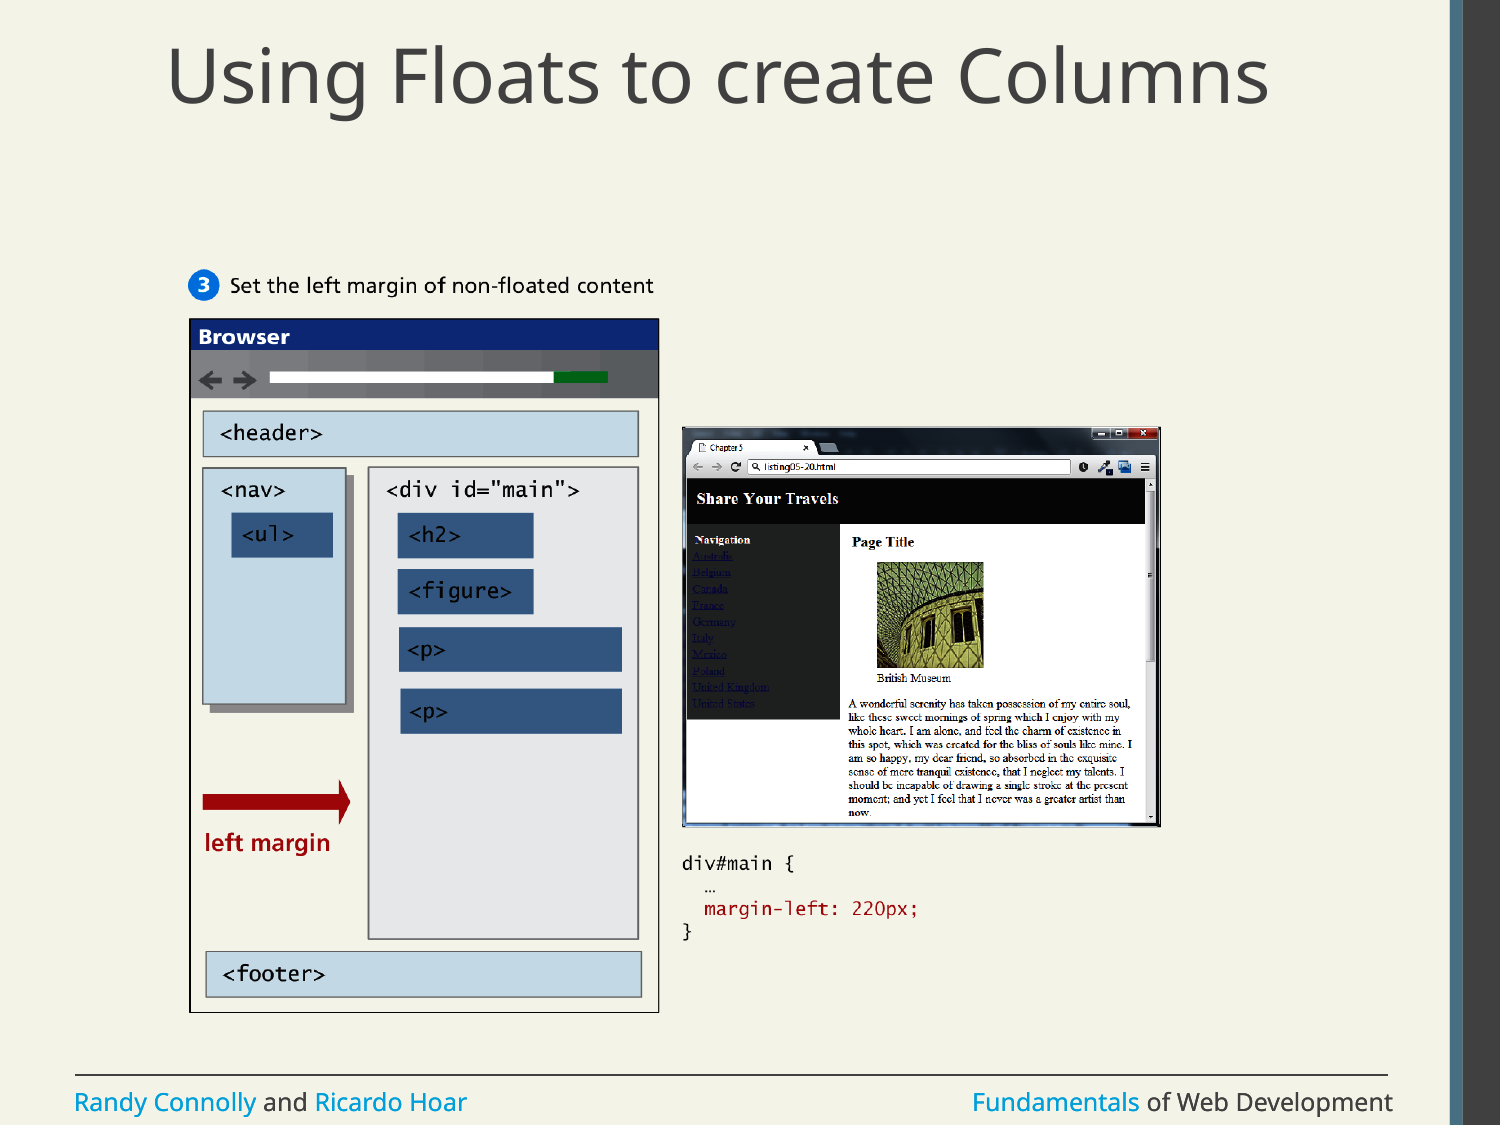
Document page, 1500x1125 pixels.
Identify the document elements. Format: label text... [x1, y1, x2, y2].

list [149, 269, 1201, 1013]
title Using Floats to create Columns [150, 20, 1425, 188]
